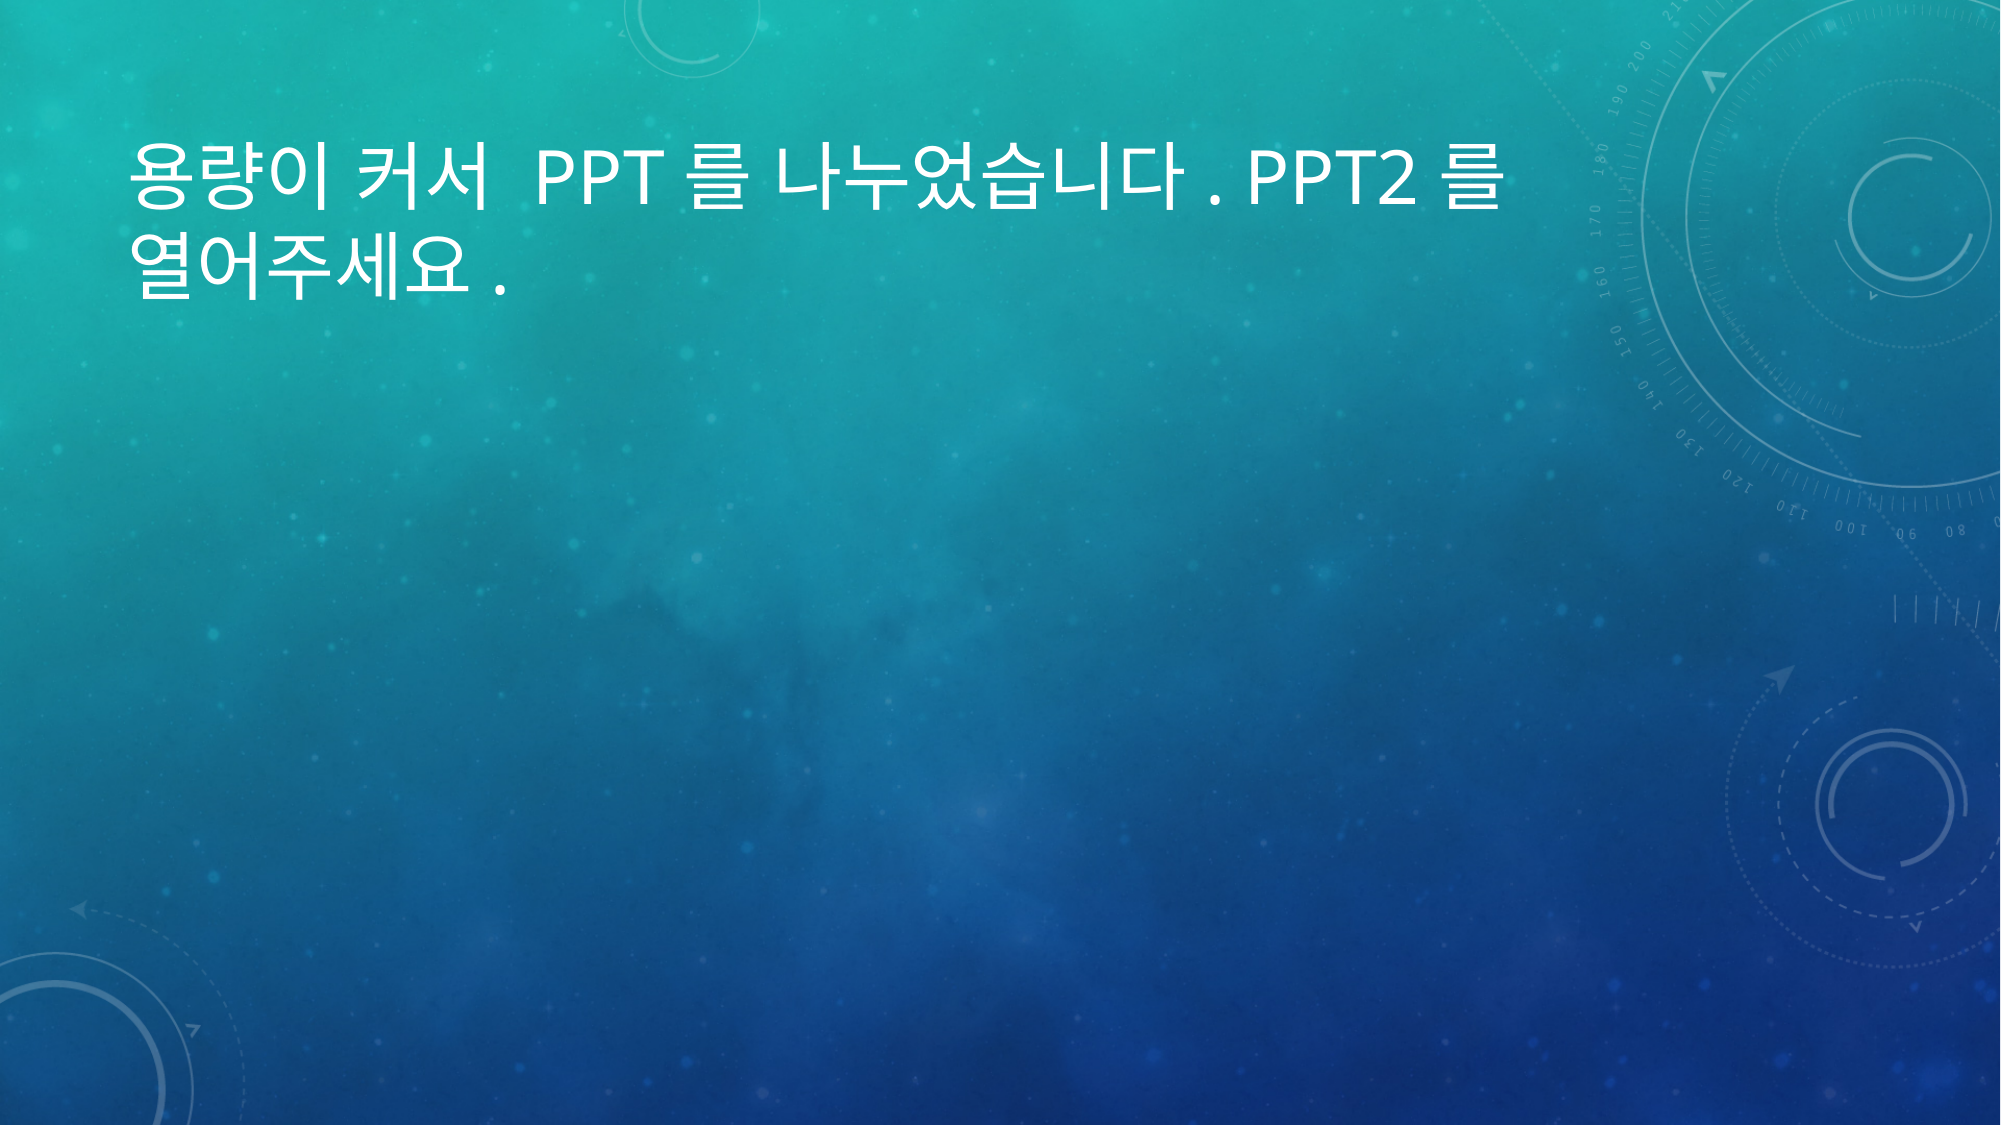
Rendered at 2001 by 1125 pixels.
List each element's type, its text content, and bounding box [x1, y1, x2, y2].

title 용량이 커서 ppt를 나누었습니다. Ppt2를 열어주세요. [112, 99, 1775, 339]
picture [0, 0, 2001, 1125]
